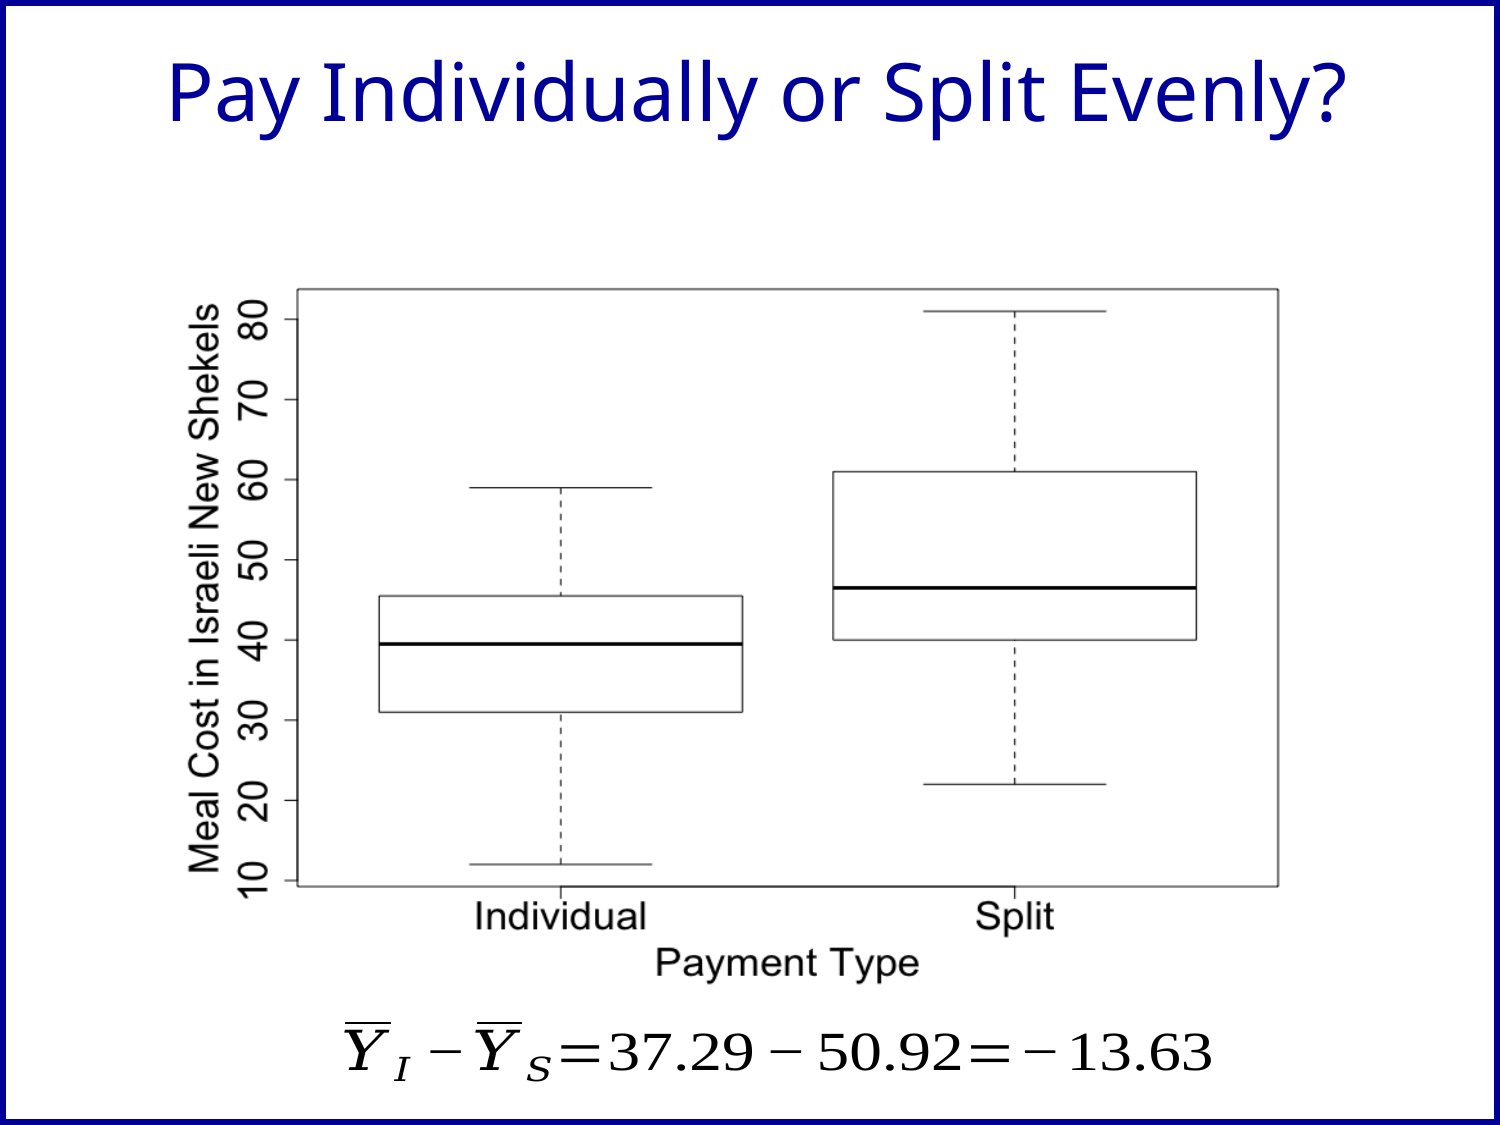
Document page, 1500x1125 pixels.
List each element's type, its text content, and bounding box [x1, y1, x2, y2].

picture [112, 172, 1402, 1005]
title Pay Individually or Split Evenly? [95, 0, 1419, 184]
